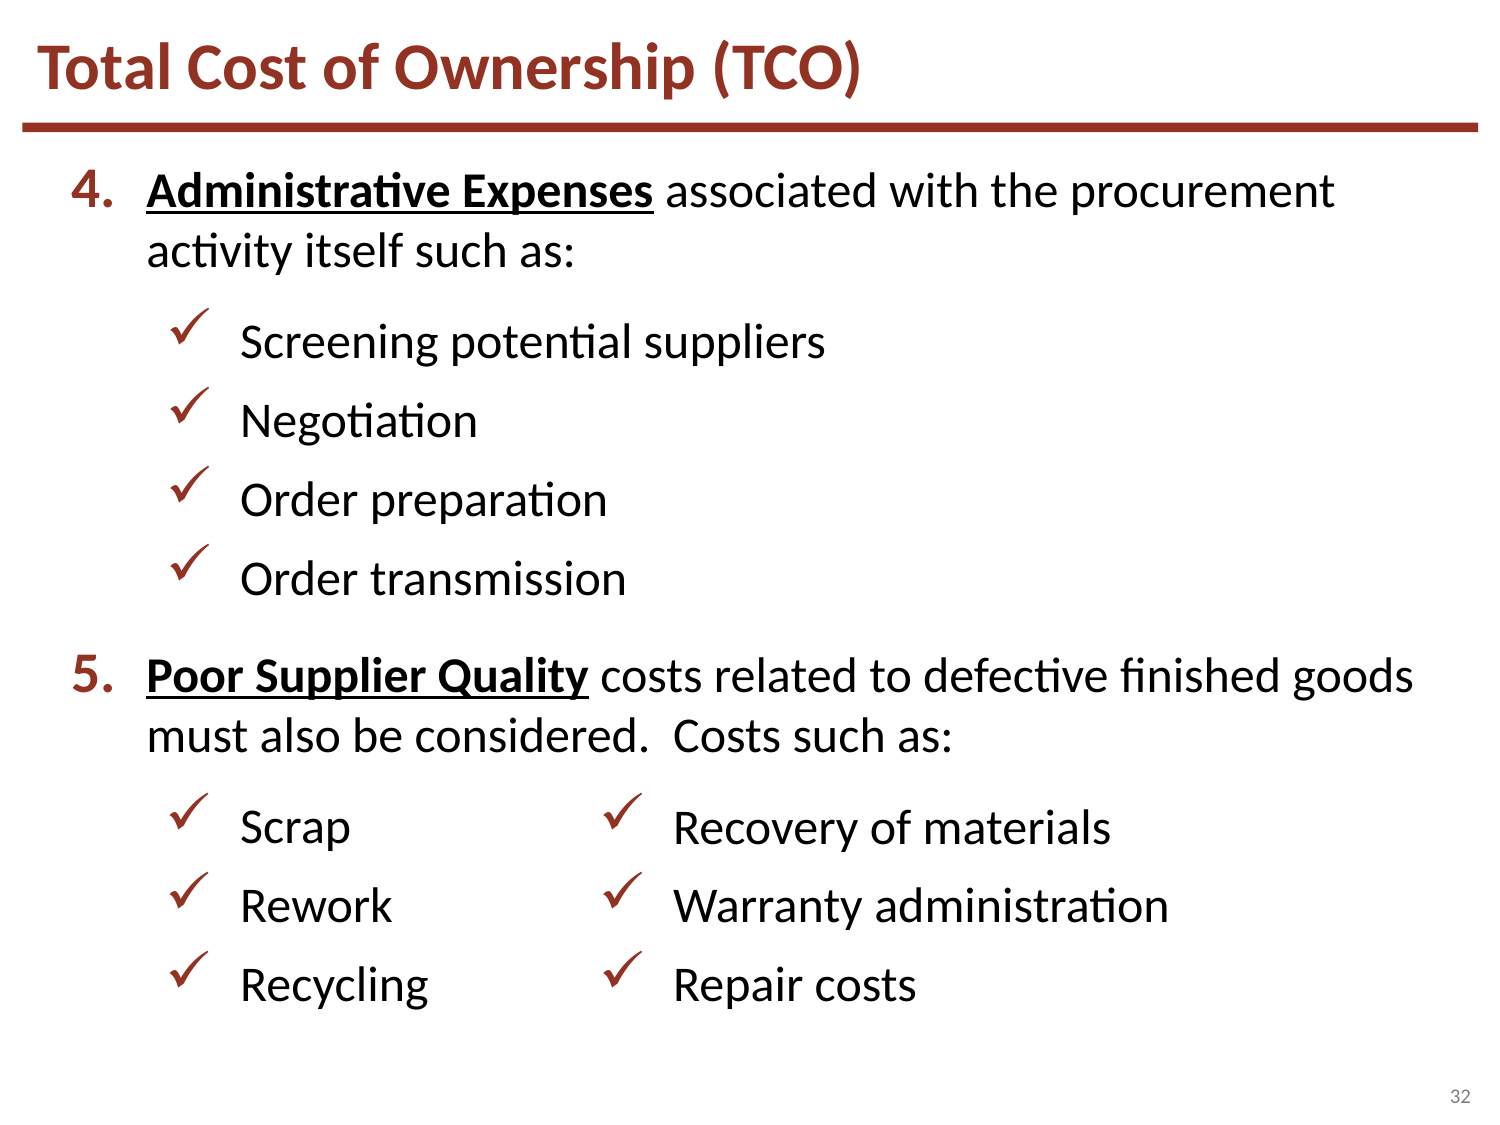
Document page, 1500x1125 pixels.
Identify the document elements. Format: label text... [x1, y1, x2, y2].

text_box Recovery of materials Warranty administration Repair costs [470, 786, 1352, 1019]
title Total Cost of Ownership (TCO) [37, 0, 1349, 149]
slide_number 32 [1449, 1081, 1482, 1110]
list Administrative Expenses associated with the procurement activity itself such as: Screening potential suppliers Negotiation Order preparation Order transmission Poor Supplier Quality costs related to defective finished goods must also be considered. Costs such as: Scrap Rework Recycling [37, 149, 1463, 1100]
